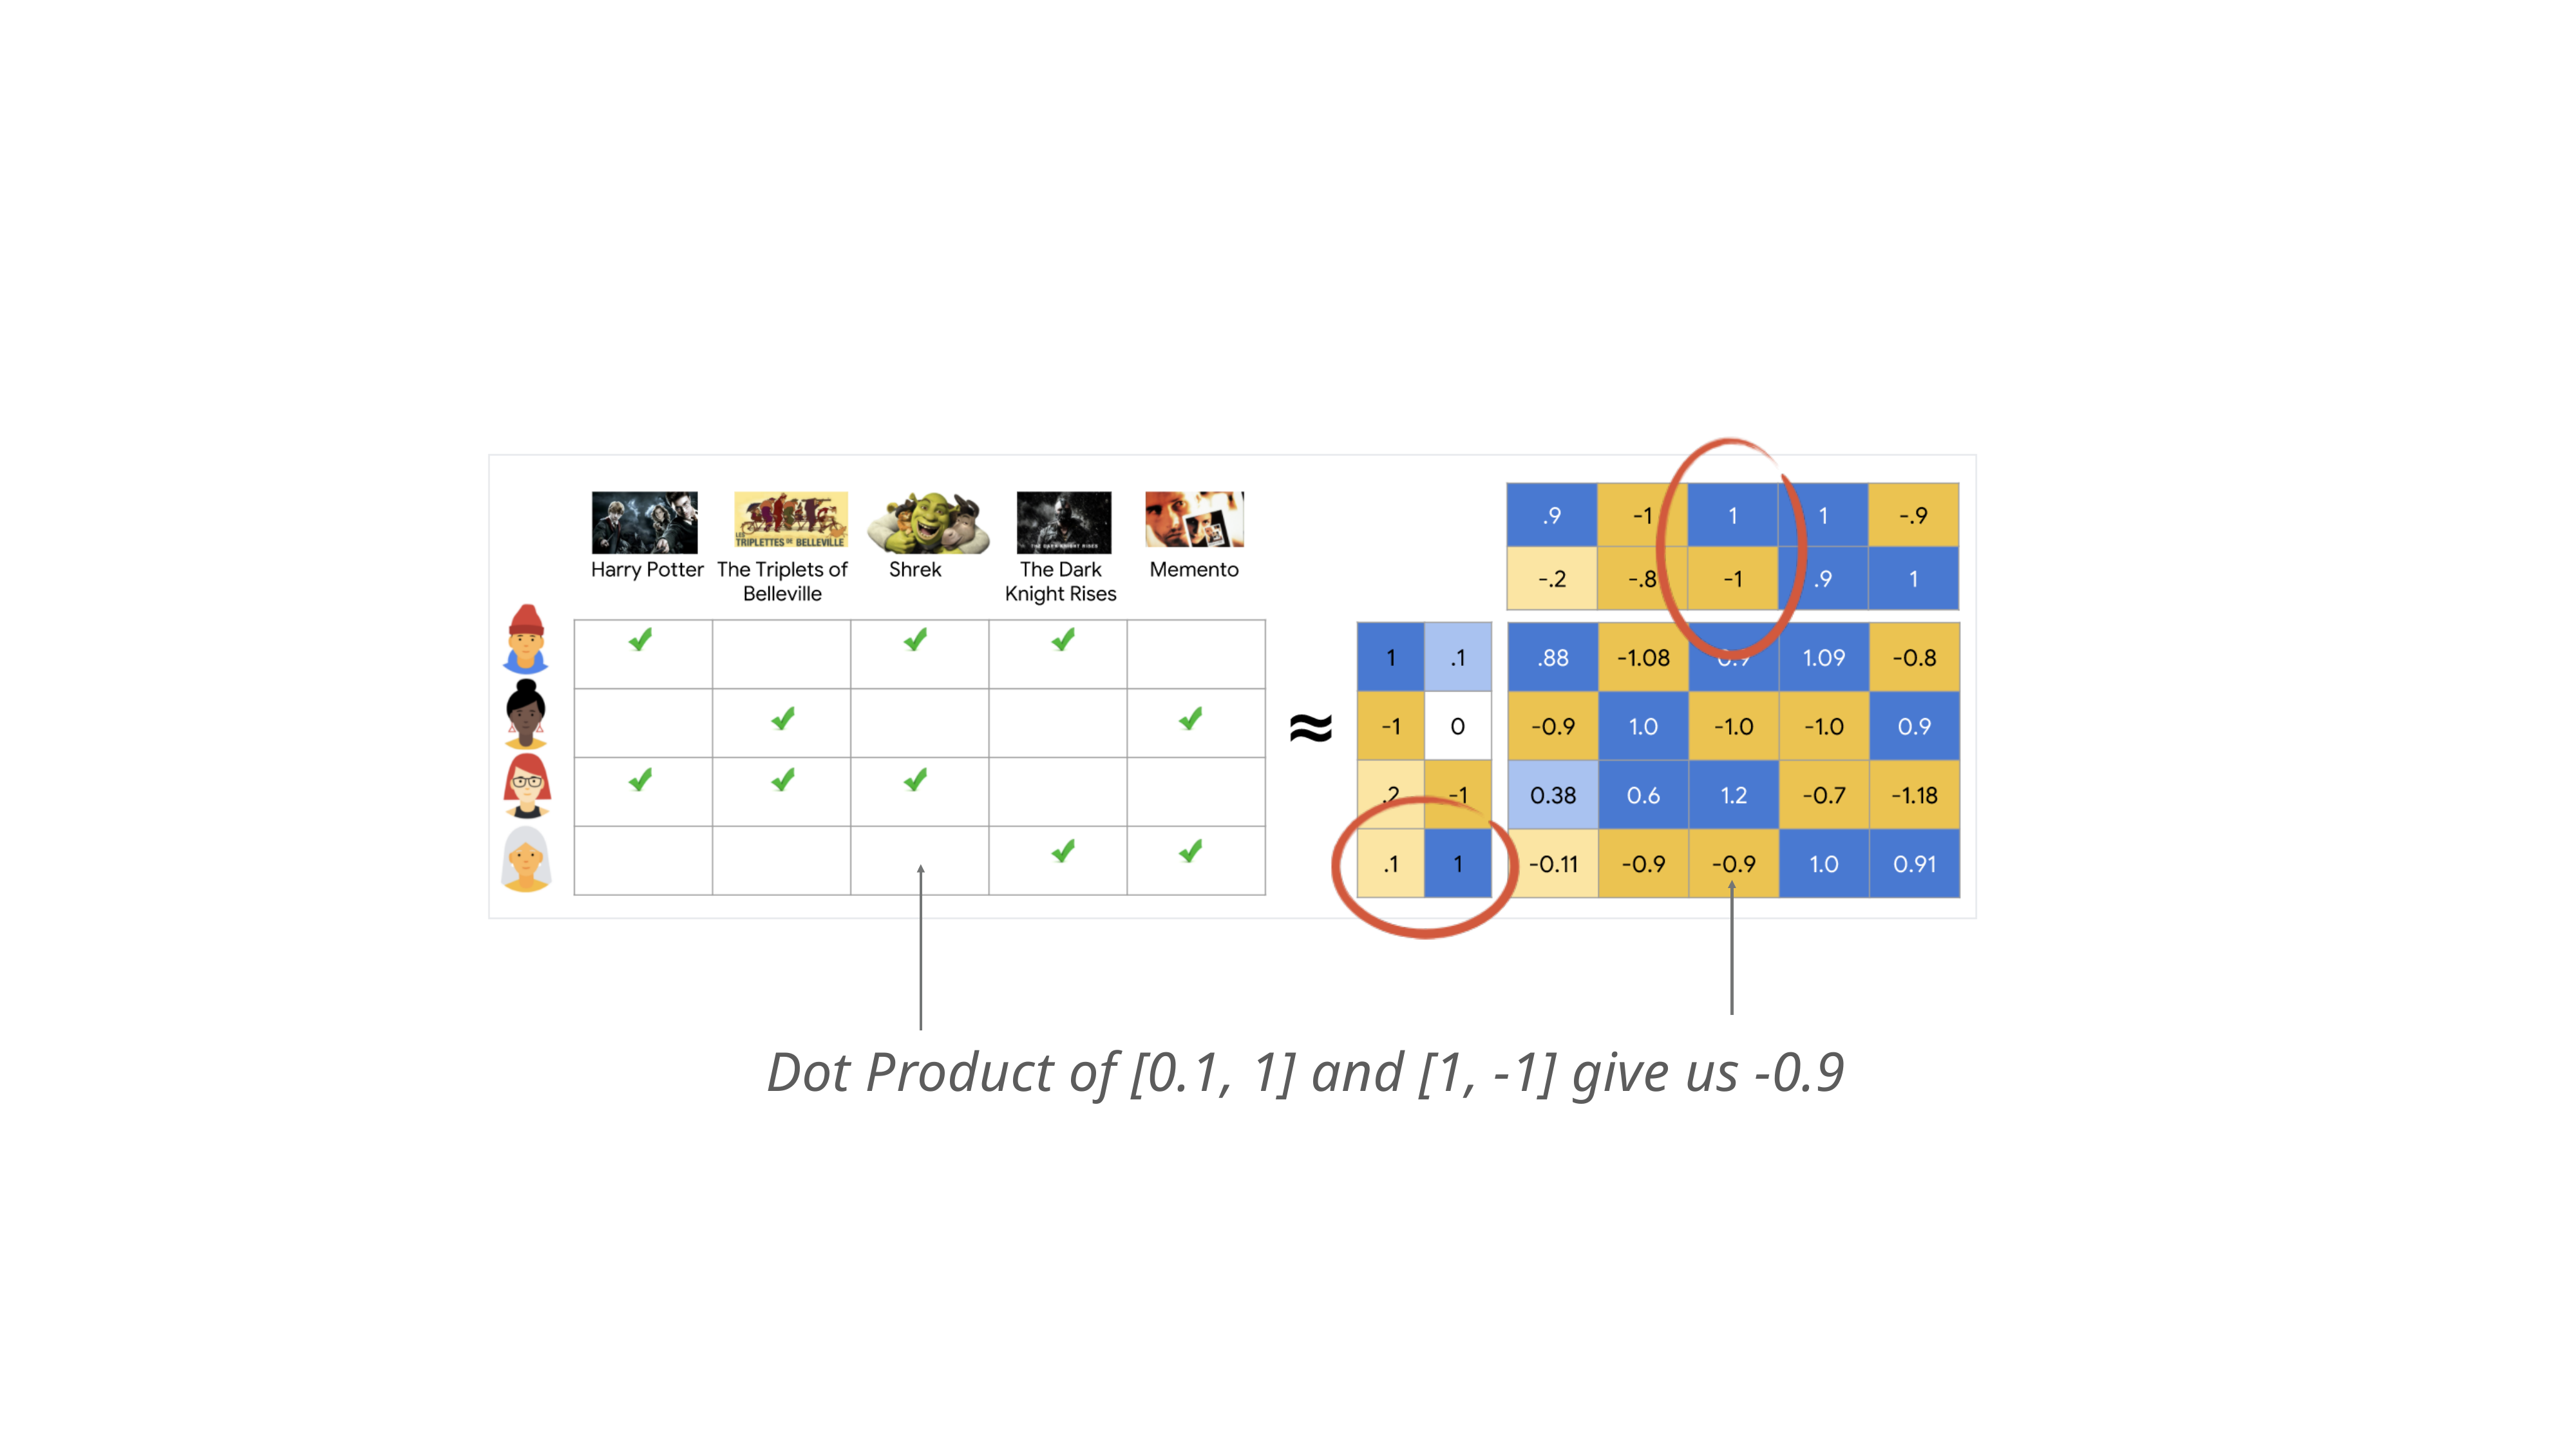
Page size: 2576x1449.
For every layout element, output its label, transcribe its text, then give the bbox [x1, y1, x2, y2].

text_box Dot Product of [0.1, 1] and [1, -1] give us -0.9 [760, 1032, 1868, 1108]
picture [460, 435, 2002, 940]
